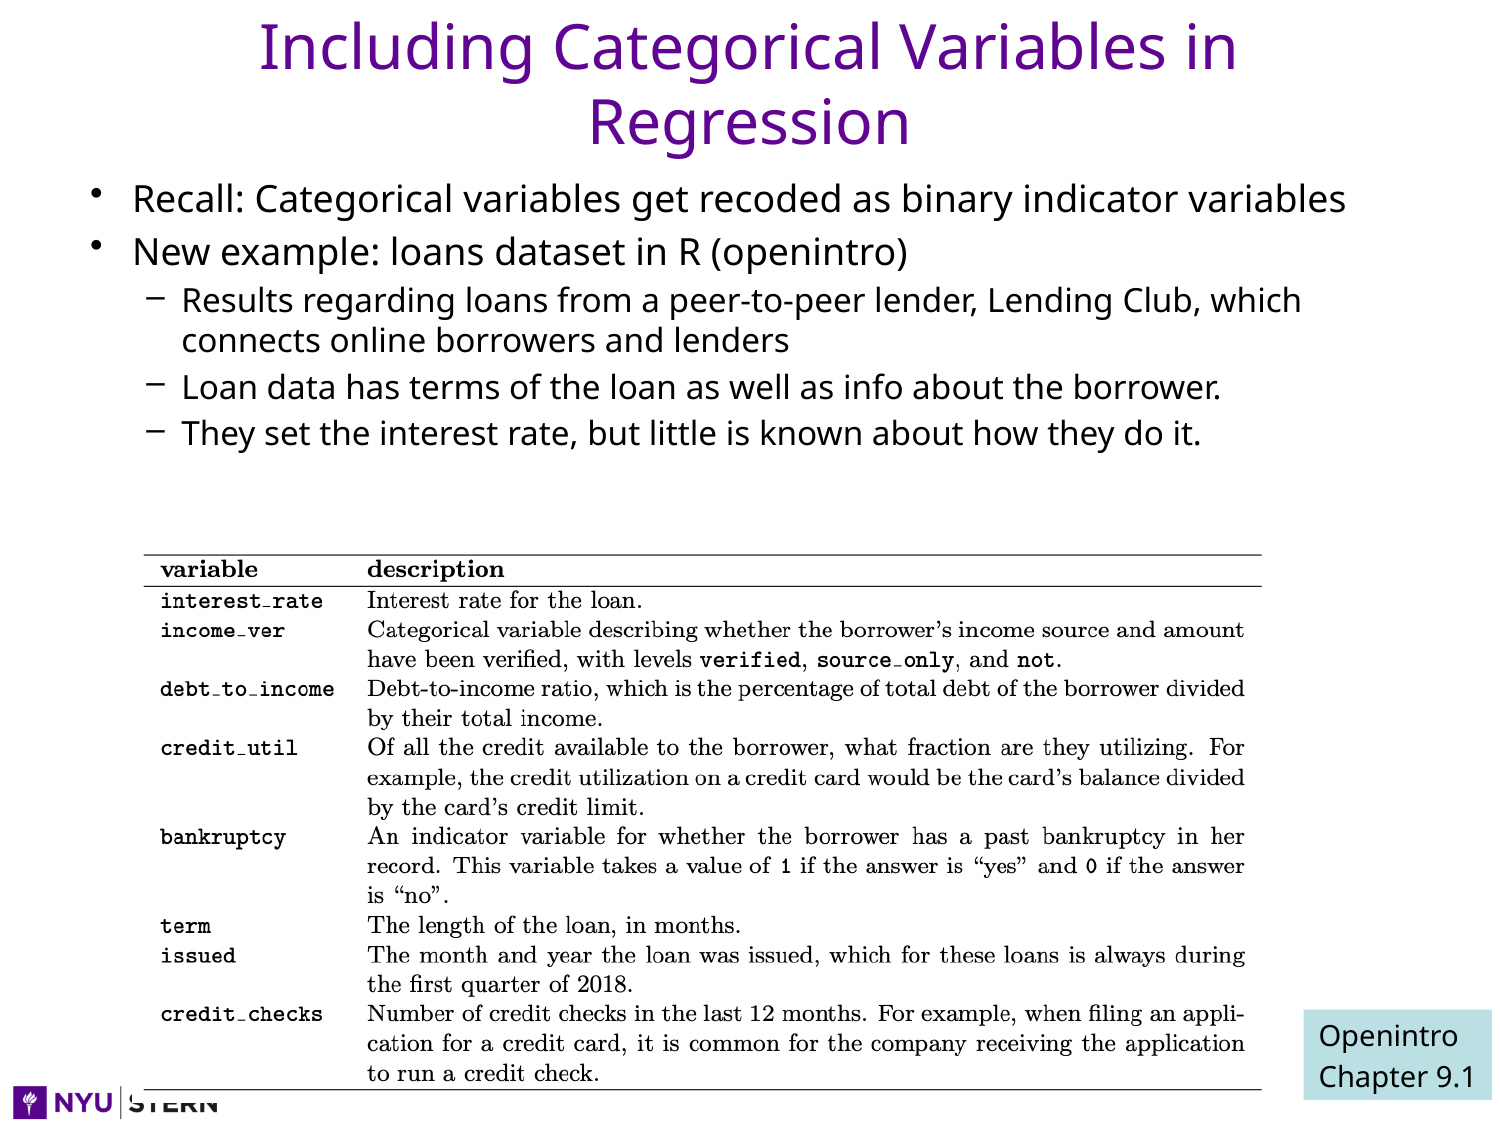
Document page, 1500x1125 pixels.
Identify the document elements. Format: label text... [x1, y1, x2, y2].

slide_number 28 [1311, 1024, 1426, 1103]
text_box Openintro Chapter 9.1 [1312, 1009, 1492, 1101]
title Including Categorical Variables in Regression [75, 22, 1425, 142]
picture [0, 541, 1308, 1125]
list Recall: Categorical variables get recoded as binary indicator variables New example: loans dataset in R (openintro) Results regarding loans from a peer-to-peer lender, Lending Club, which connects online borrowers and lenders Loan data has terms of the loan as well as info about the borrower. They set the interest rate, but little is known about how they do it. [75, 167, 1425, 975]
